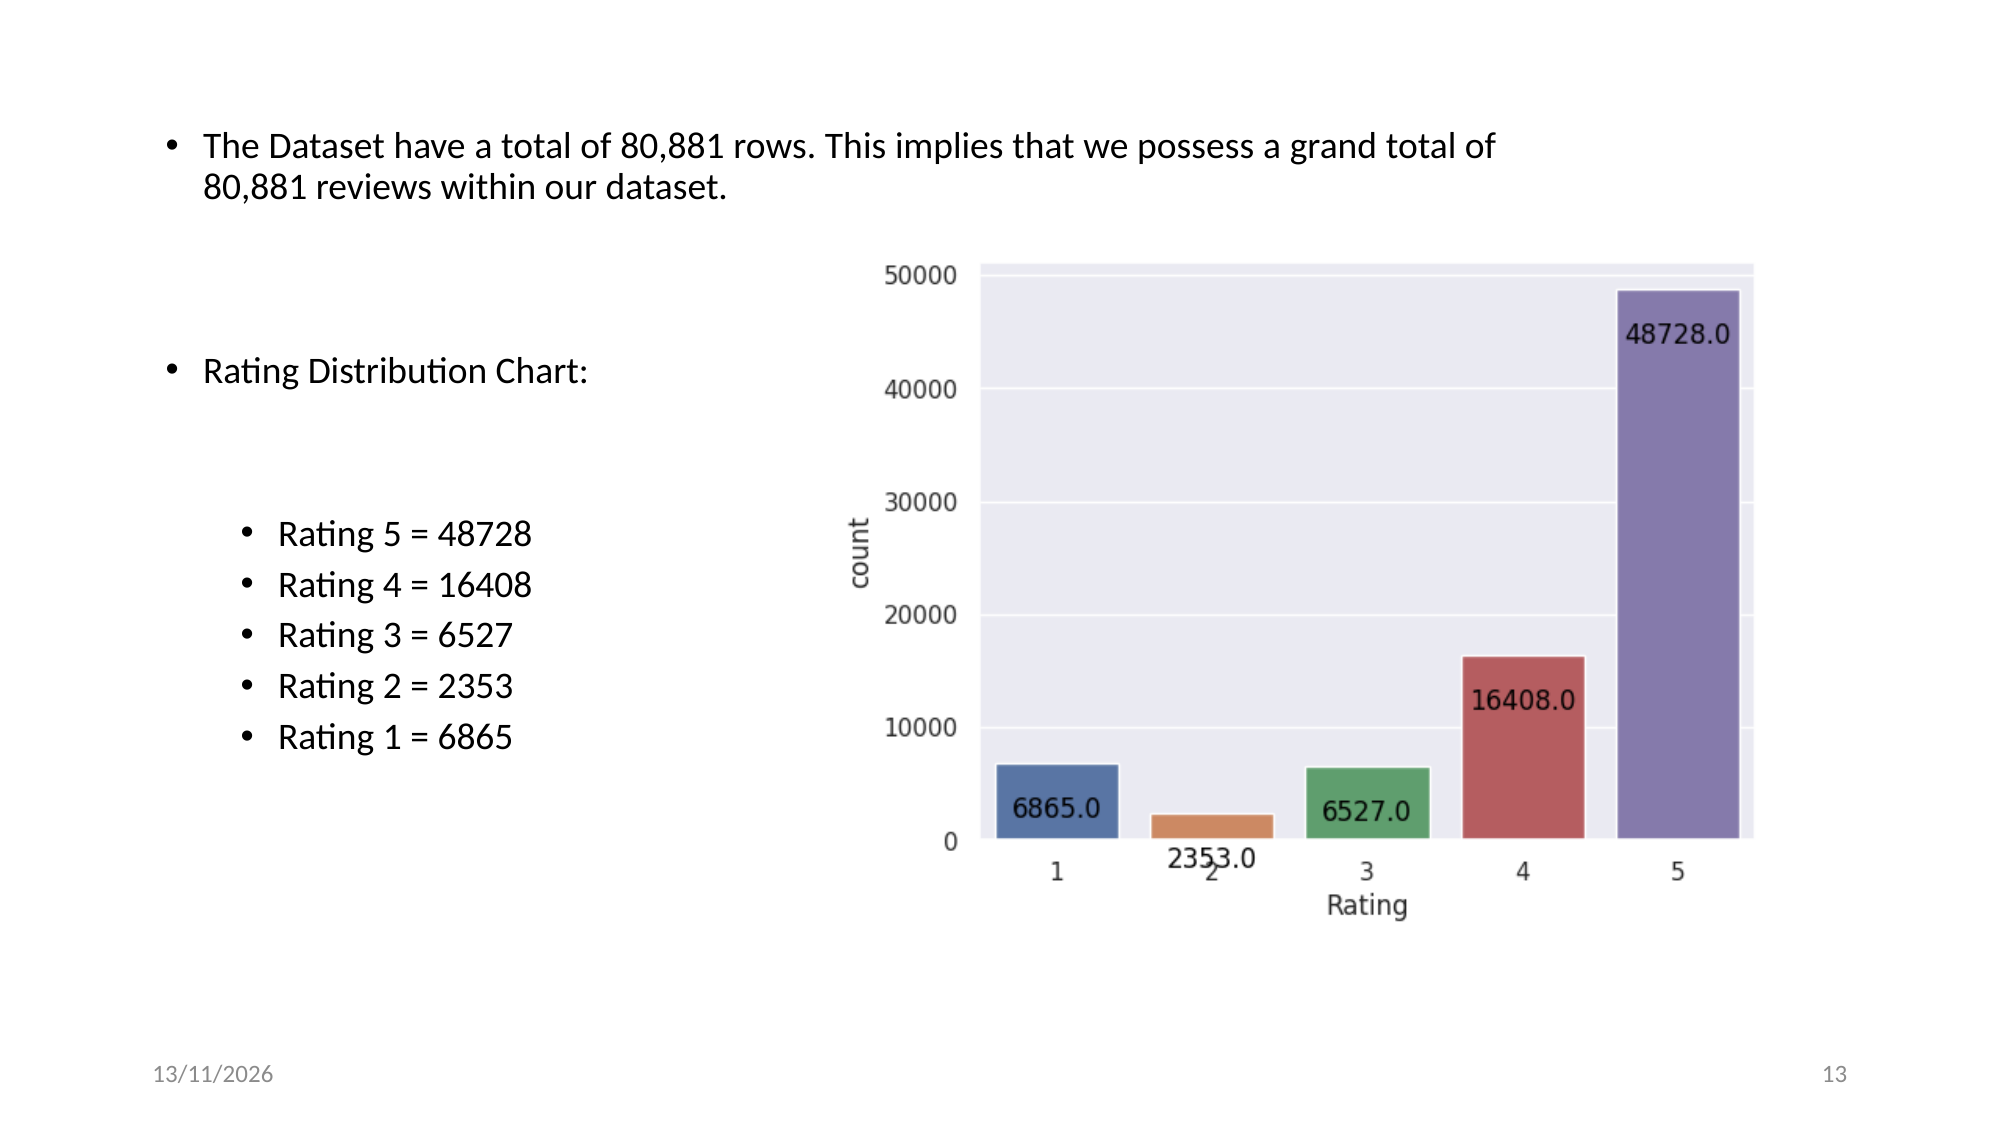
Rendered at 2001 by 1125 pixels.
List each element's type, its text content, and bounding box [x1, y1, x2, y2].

picture [831, 247, 1771, 938]
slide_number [137, 1042, 588, 1103]
slide_number 13 [1412, 1042, 1863, 1103]
list The Dataset have a total of 80,881 rows. This implies that we possess a grand total of 80,881 reviews within our dataset. Rating Distribution Chart: Rating 5 = 48728 Rating 4 = 16408 Rating 3 = 6527 Rating 2 = 2353 Rating 1 = 6865 [150, 118, 1513, 974]
